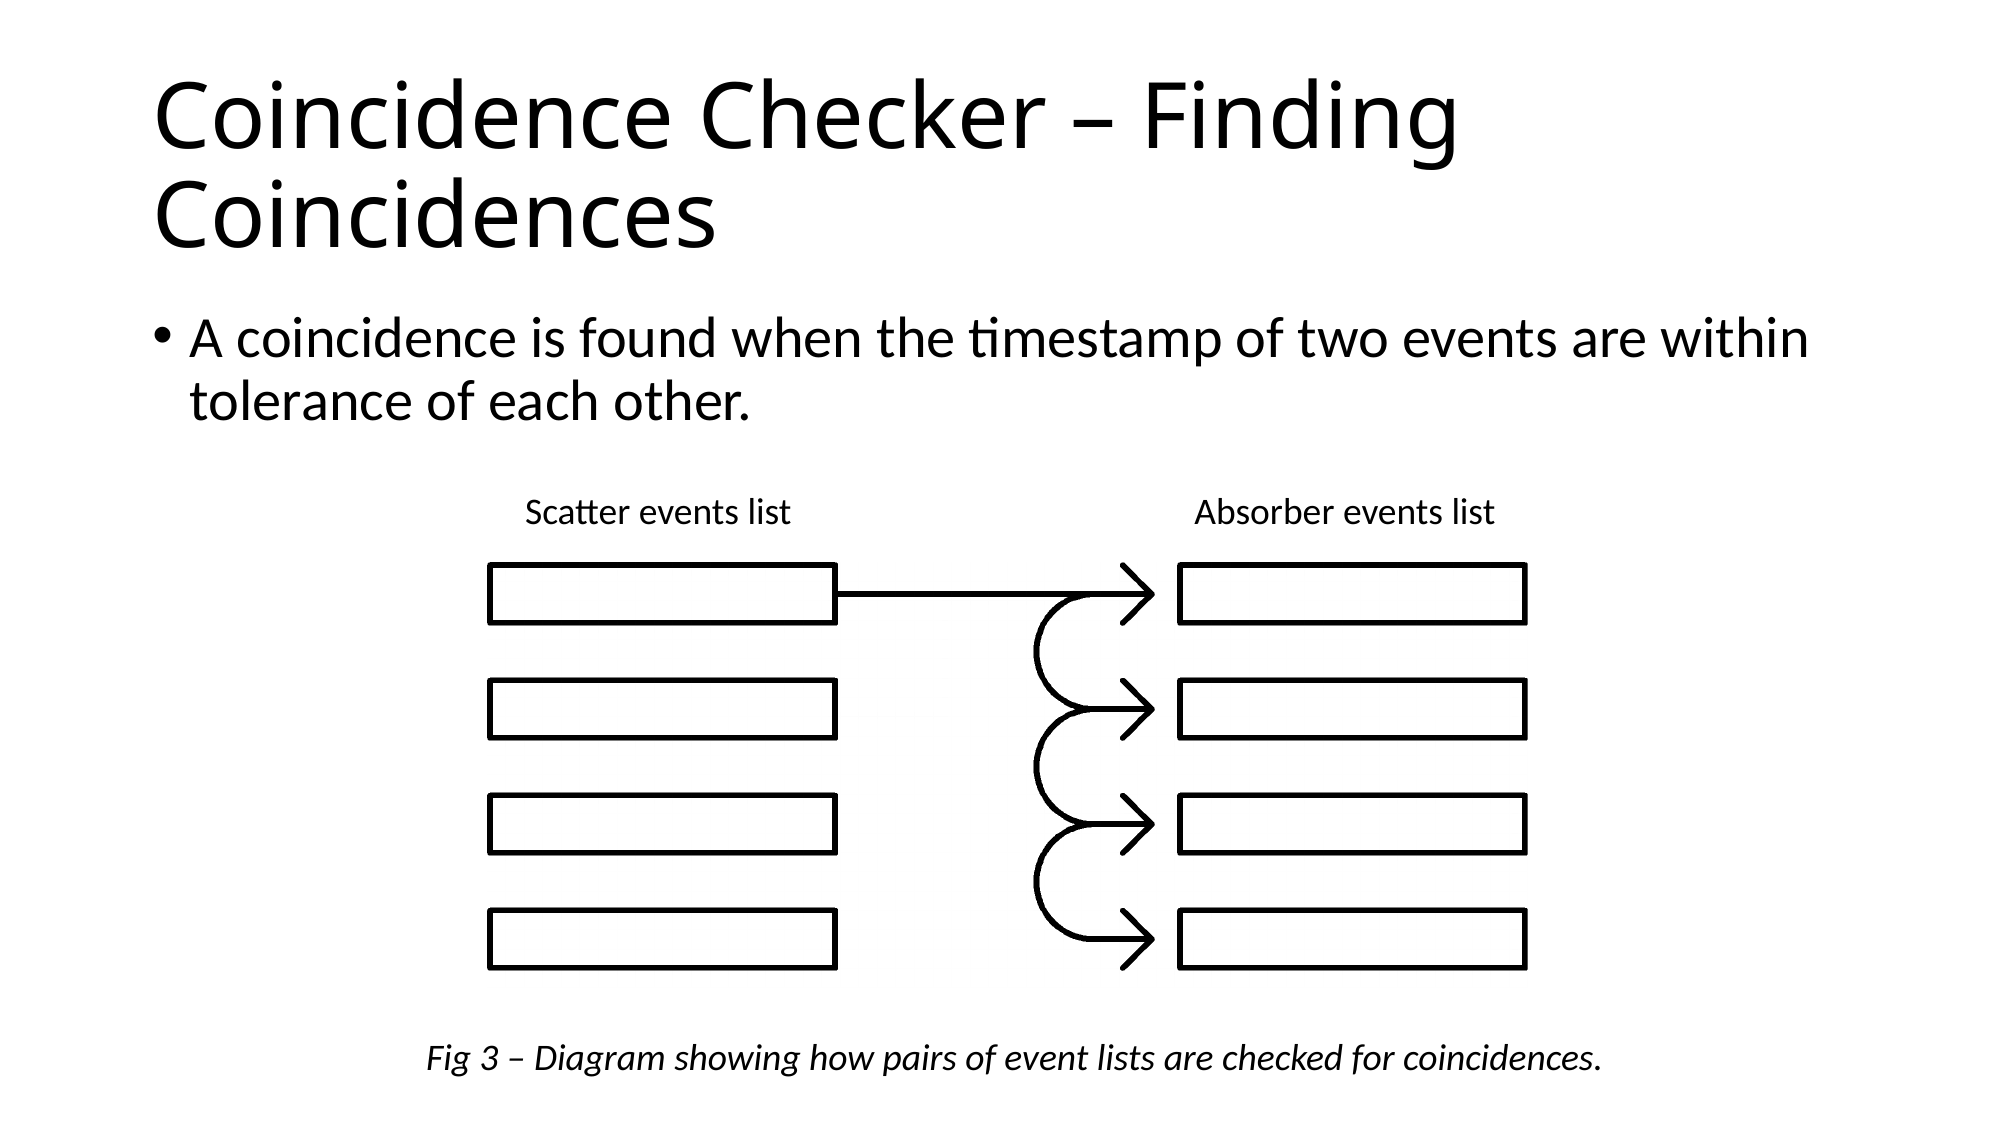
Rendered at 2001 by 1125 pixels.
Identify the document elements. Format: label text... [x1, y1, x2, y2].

picture [487, 562, 1528, 988]
list A coincidence is found when the timestamp of two events are within tolerance of each other. [137, 299, 1863, 1014]
text_box Fig 3 – Diagram showing how pairs of event lists are checked for coincidences. [265, 1025, 1765, 1086]
text_box Absorber events list [1179, 479, 1511, 540]
title Coincidence Checker – Finding Coincidences [137, 59, 1863, 278]
text_box Scatter events list [510, 479, 807, 540]
